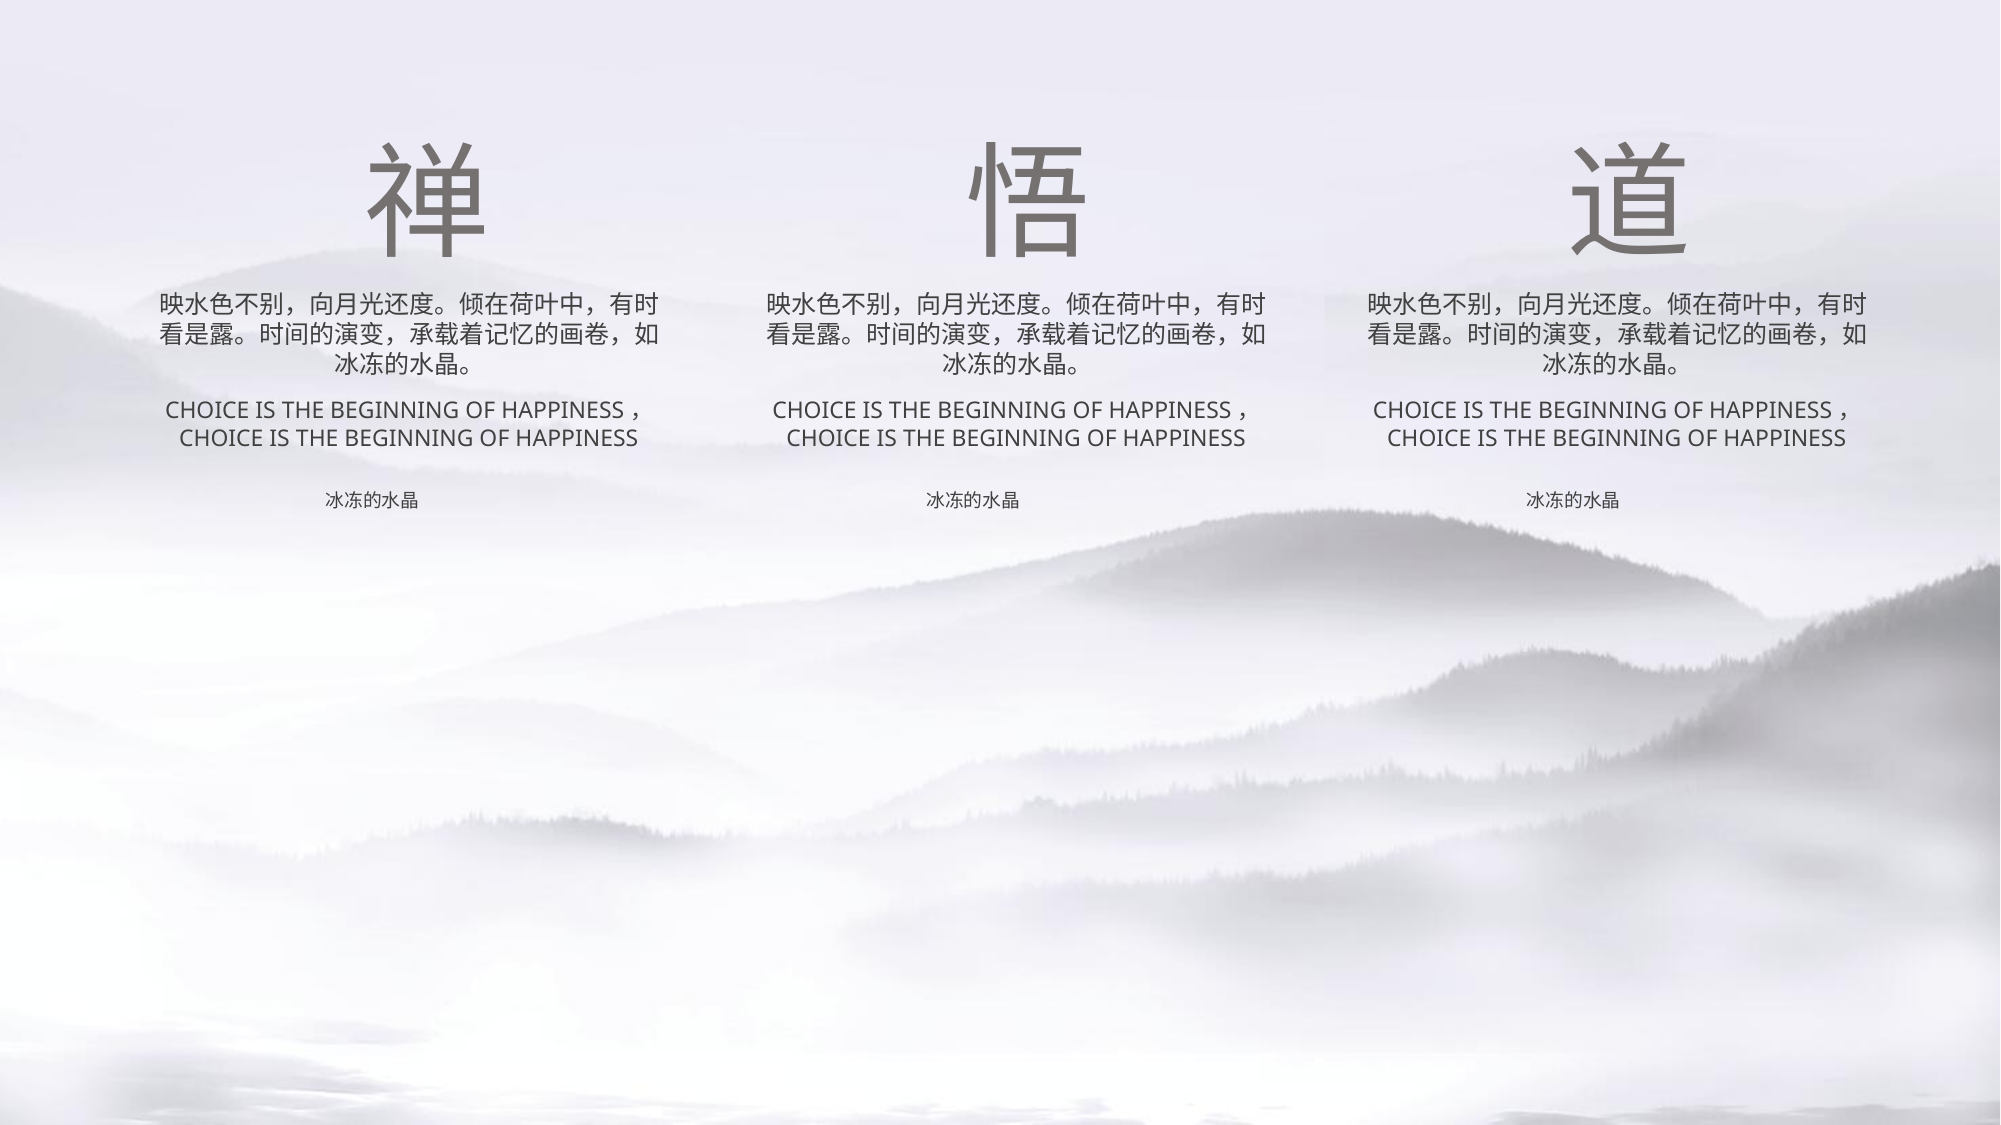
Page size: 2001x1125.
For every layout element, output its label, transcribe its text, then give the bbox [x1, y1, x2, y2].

text_box 道 [1550, 137, 1671, 258]
text_box CHOICE IS THE BEGINNING OF HAPPINESS， CHOICE IS THE BEGINNING OF HAPPINESS [1340, 388, 1894, 459]
text_box 映水色不别，向月光还度。倾在荷叶中，有时看是露。时间的演变，承载着记忆的画卷，如冰冻的水晶。 [144, 281, 675, 386]
text_box 冰冻的水晶 [911, 470, 1089, 520]
text_box 冰冻的水晶 [1512, 470, 1690, 520]
text_box 映水色不别，向月光还度。倾在荷叶中，有时看是露。时间的演变，承载着记忆的画卷，如冰冻的水晶。 [751, 281, 1282, 386]
text_box 禅 [349, 137, 469, 258]
text_box 悟 [950, 137, 1070, 258]
text_box 冰冻的水晶 [310, 470, 488, 520]
text_box 映水色不别，向月光还度。倾在荷叶中，有时看是露。时间的演变，承载着记忆的画卷，如冰冻的水晶。 [1352, 281, 1883, 386]
picture [0, 0, 2001, 1125]
text_box CHOICE IS THE BEGINNING OF HAPPINESS， CHOICE IS THE BEGINNING OF HAPPINESS [739, 388, 1294, 459]
text_box CHOICE IS THE BEGINNING OF HAPPINESS， CHOICE IS THE BEGINNING OF HAPPINESS [132, 388, 686, 459]
